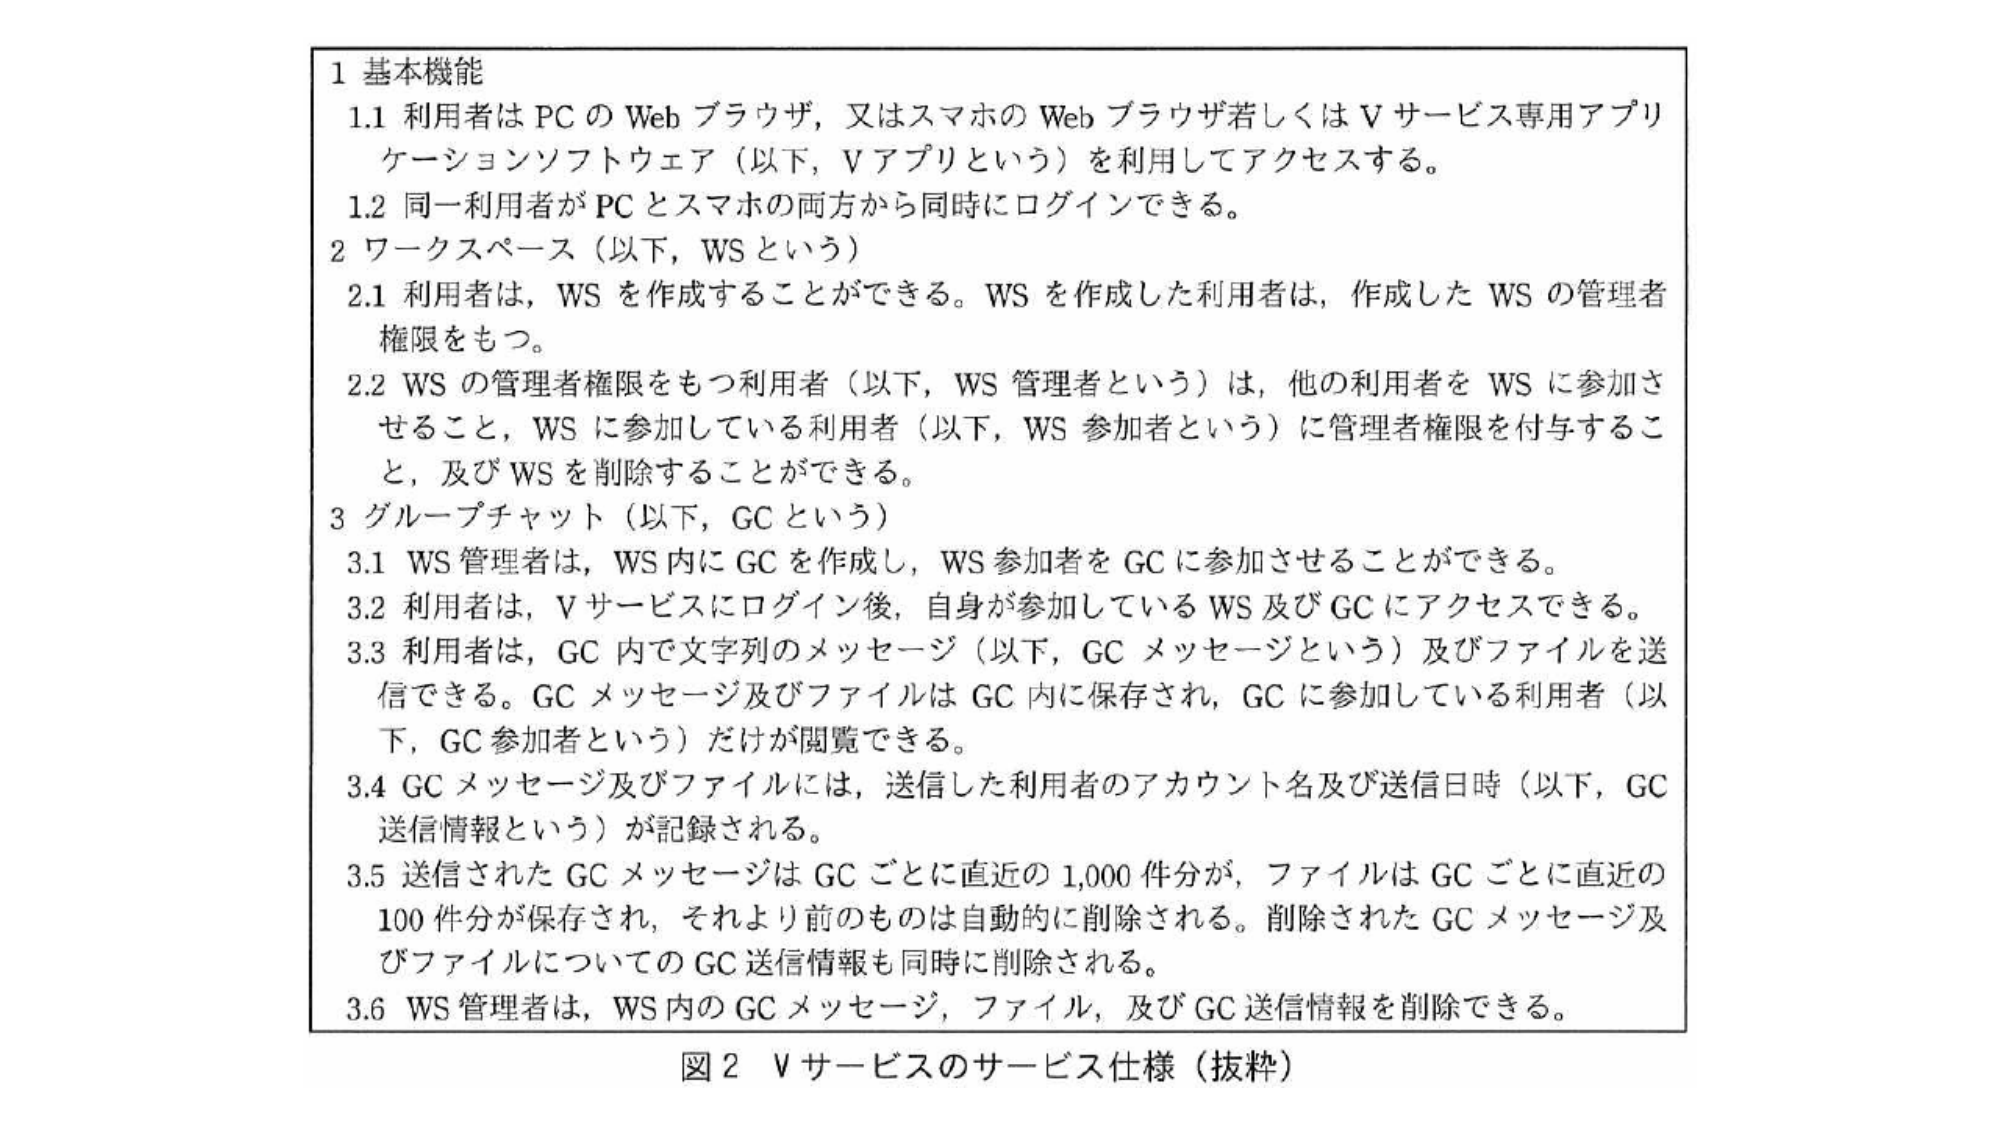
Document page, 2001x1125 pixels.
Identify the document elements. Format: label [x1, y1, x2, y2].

picture [302, 37, 1697, 1088]
